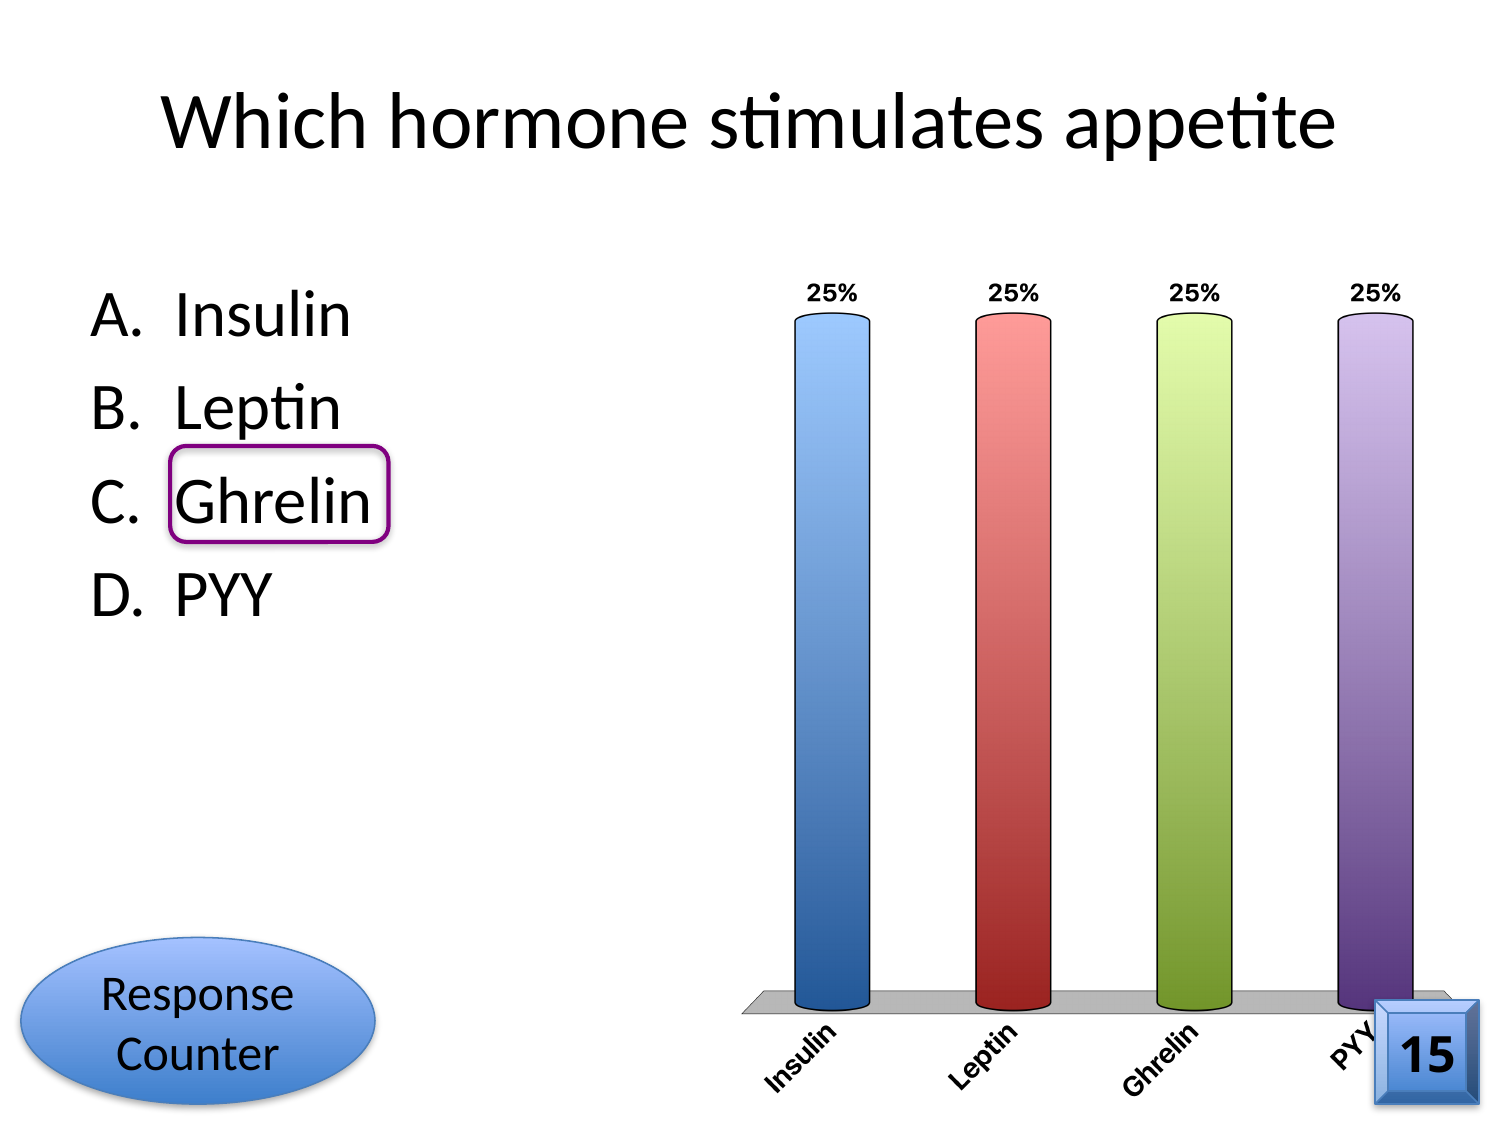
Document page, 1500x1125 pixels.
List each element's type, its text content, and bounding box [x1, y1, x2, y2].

picture [739, 262, 1490, 1107]
text_box [169, 445, 390, 543]
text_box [1374, 999, 1480, 1105]
list Insulin Leptin Ghrelin PYY [75, 262, 737, 1007]
title Which hormone stimulates appetite [75, 22, 1425, 211]
text_box Response Counter [20, 936, 376, 1105]
